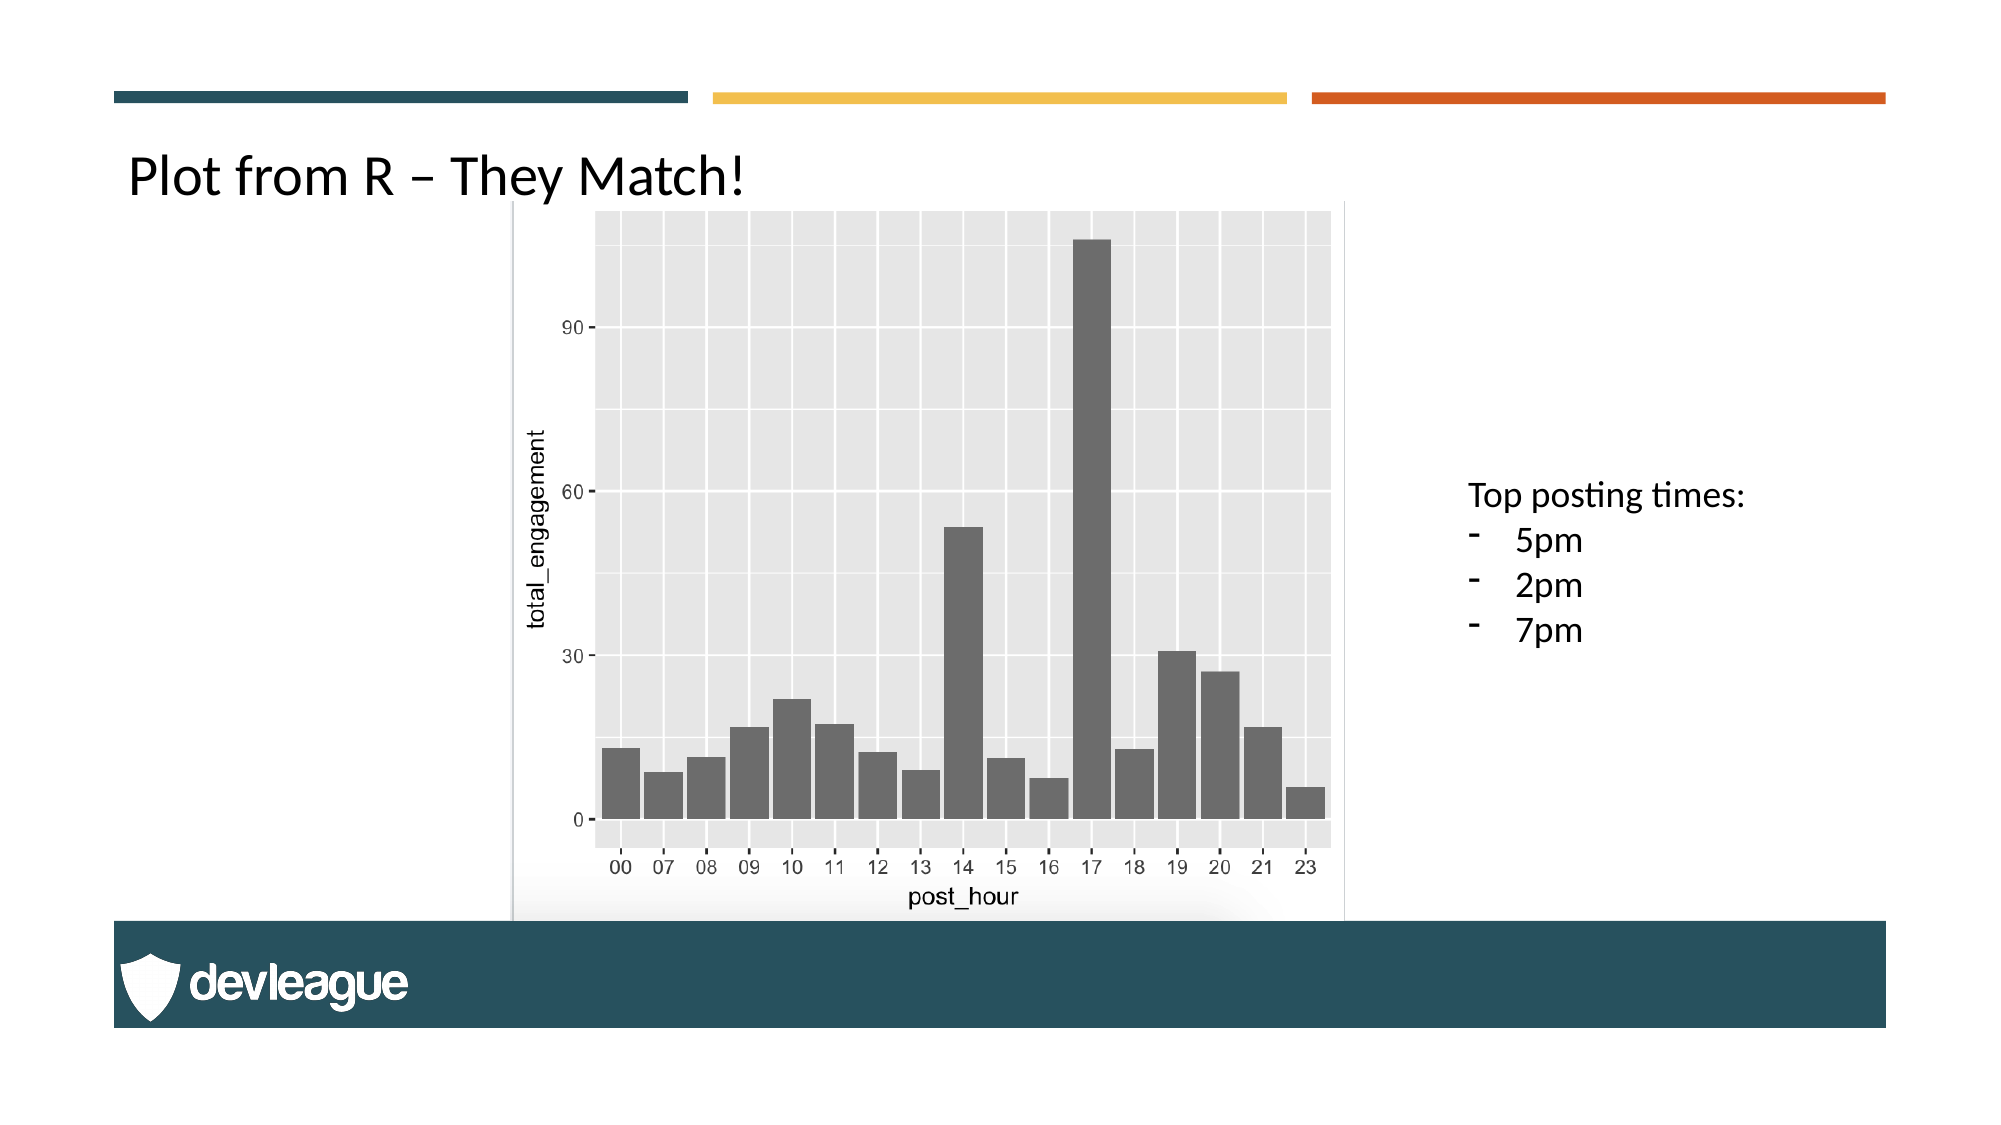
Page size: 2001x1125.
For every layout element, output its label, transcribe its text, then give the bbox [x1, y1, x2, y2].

text_box [1311, 91, 1887, 105]
text_box Plot from R – They Match! [114, 129, 1886, 215]
picture [120, 953, 412, 1022]
text_box Top posting times: 5pm 2pm 7pm [1453, 462, 1886, 658]
picture [509, 201, 1345, 921]
text_box [712, 91, 1288, 105]
text_box [113, 90, 689, 104]
text_box [113, 920, 1887, 1029]
